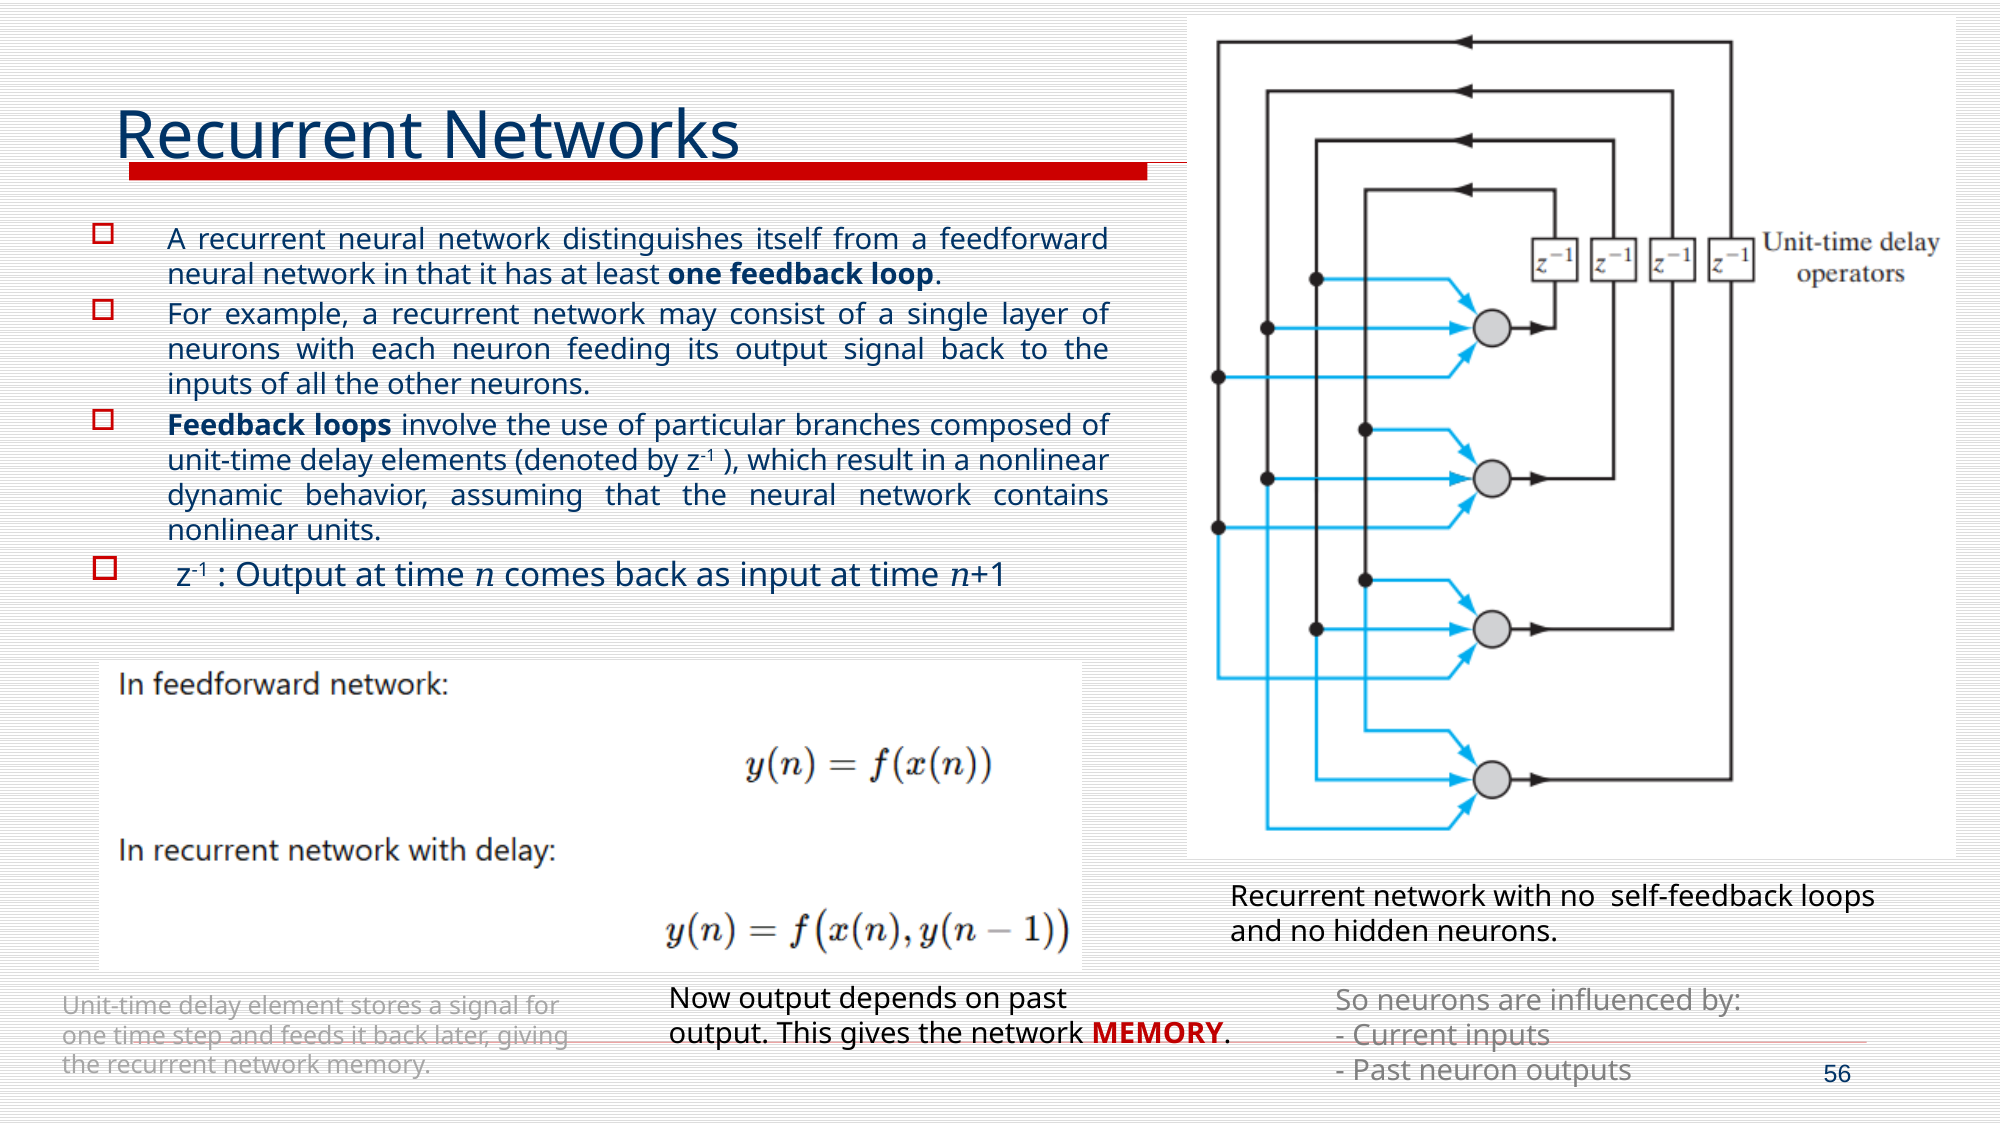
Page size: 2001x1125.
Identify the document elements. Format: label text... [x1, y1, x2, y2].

text_box So neurons are influenced by: - Current inputs - Past neuron outputs [1320, 973, 1757, 1094]
text_box Recurrent network with no self-feedback loops and no hidden neurons. [1215, 869, 1899, 955]
picture [99, 662, 1082, 973]
title Recurrent Networks [99, 0, 1900, 180]
list A recurrent neural network distinguishes itself from a feedforward neural network in that it has at least one feedback loop. For example, a recurrent network may consist of a single layer of neurons with each neuron feeding its output signal back to the inputs of all the other neurons. Feedback loops involve the use of particular branches composed of unit-time delay elements (denoted by z-1 ), which result in a nonlinear dynamic behavior, assuming that the neural network contains nonlinear units. z-1 : Output at time 𝑛 comes back as input at time 𝑛+1 [75, 212, 1125, 861]
text_box Now output depends on past output. This gives the network MEMORY. [653, 971, 1247, 1057]
slide_number 56 [1433, 1049, 1867, 1103]
picture [1186, 16, 1957, 859]
